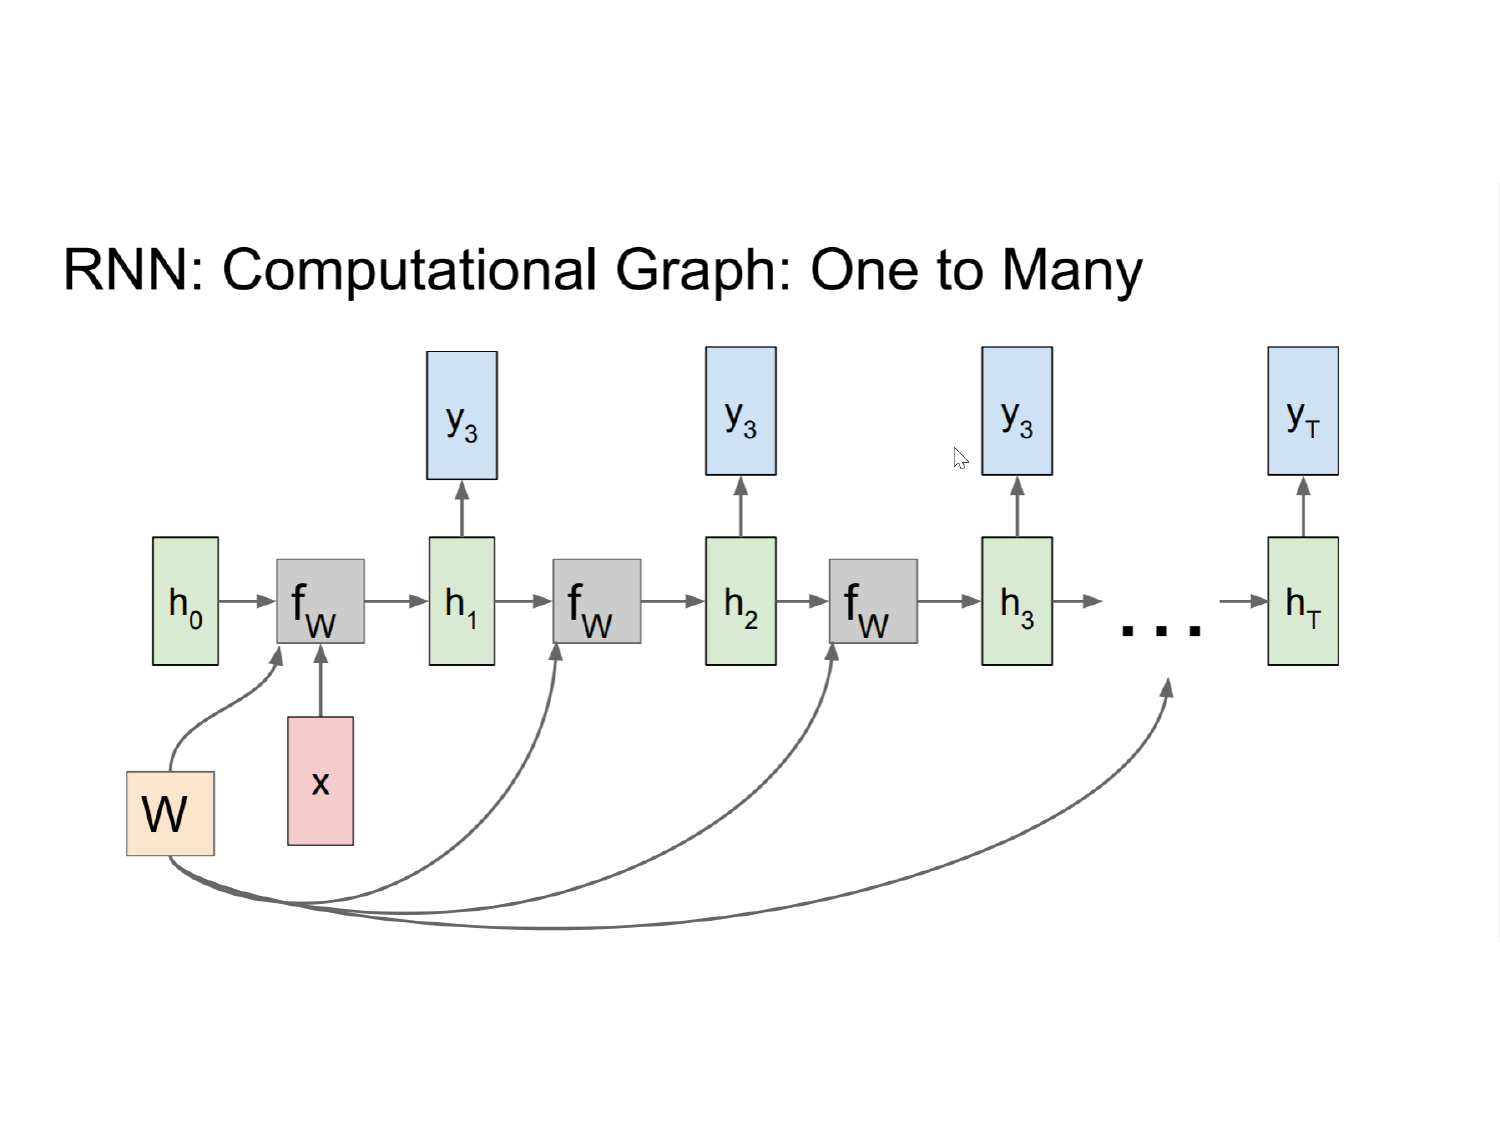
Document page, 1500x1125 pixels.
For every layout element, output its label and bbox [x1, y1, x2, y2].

picture [0, 183, 1500, 942]
